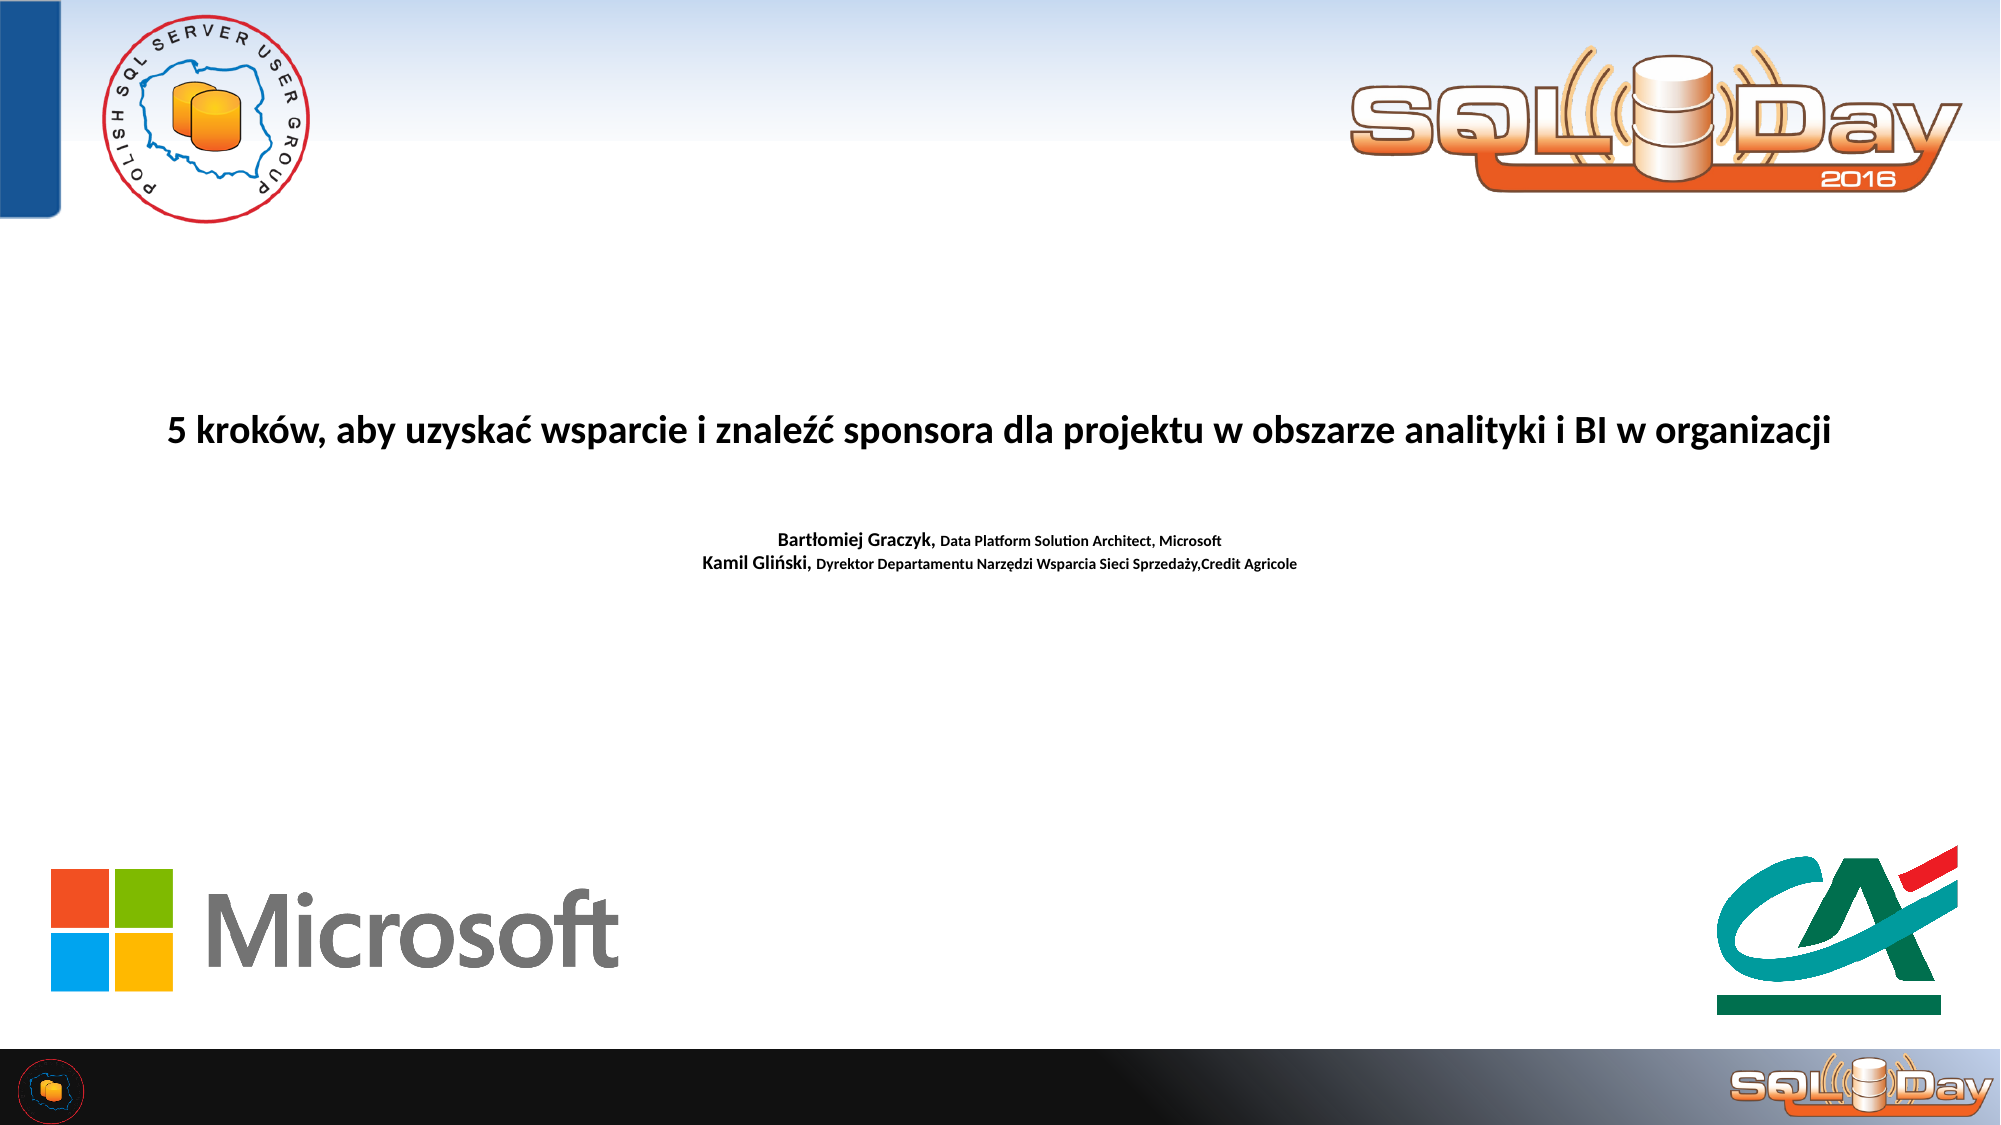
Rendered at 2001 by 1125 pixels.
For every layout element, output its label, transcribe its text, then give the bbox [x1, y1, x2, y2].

picture [1730, 1053, 1994, 1117]
picture [1350, 45, 1963, 193]
picture [0, 0, 62, 219]
picture [0, 796, 696, 1125]
picture [99, 11, 313, 226]
picture [1708, 833, 1959, 1025]
title 5 kroków, aby uzyskać wsparcie i znaleźć sponsora dla projektu w obszarze analityki i BI w organizacji Bartłomiej Graczyk, Data Platform Solution Architect, Microsoft Kamil Gliński, Dyrektor Departamentu Narzędzi Wsparcia Sieci Sprzedaży,Credit Agricole [150, 349, 1850, 591]
